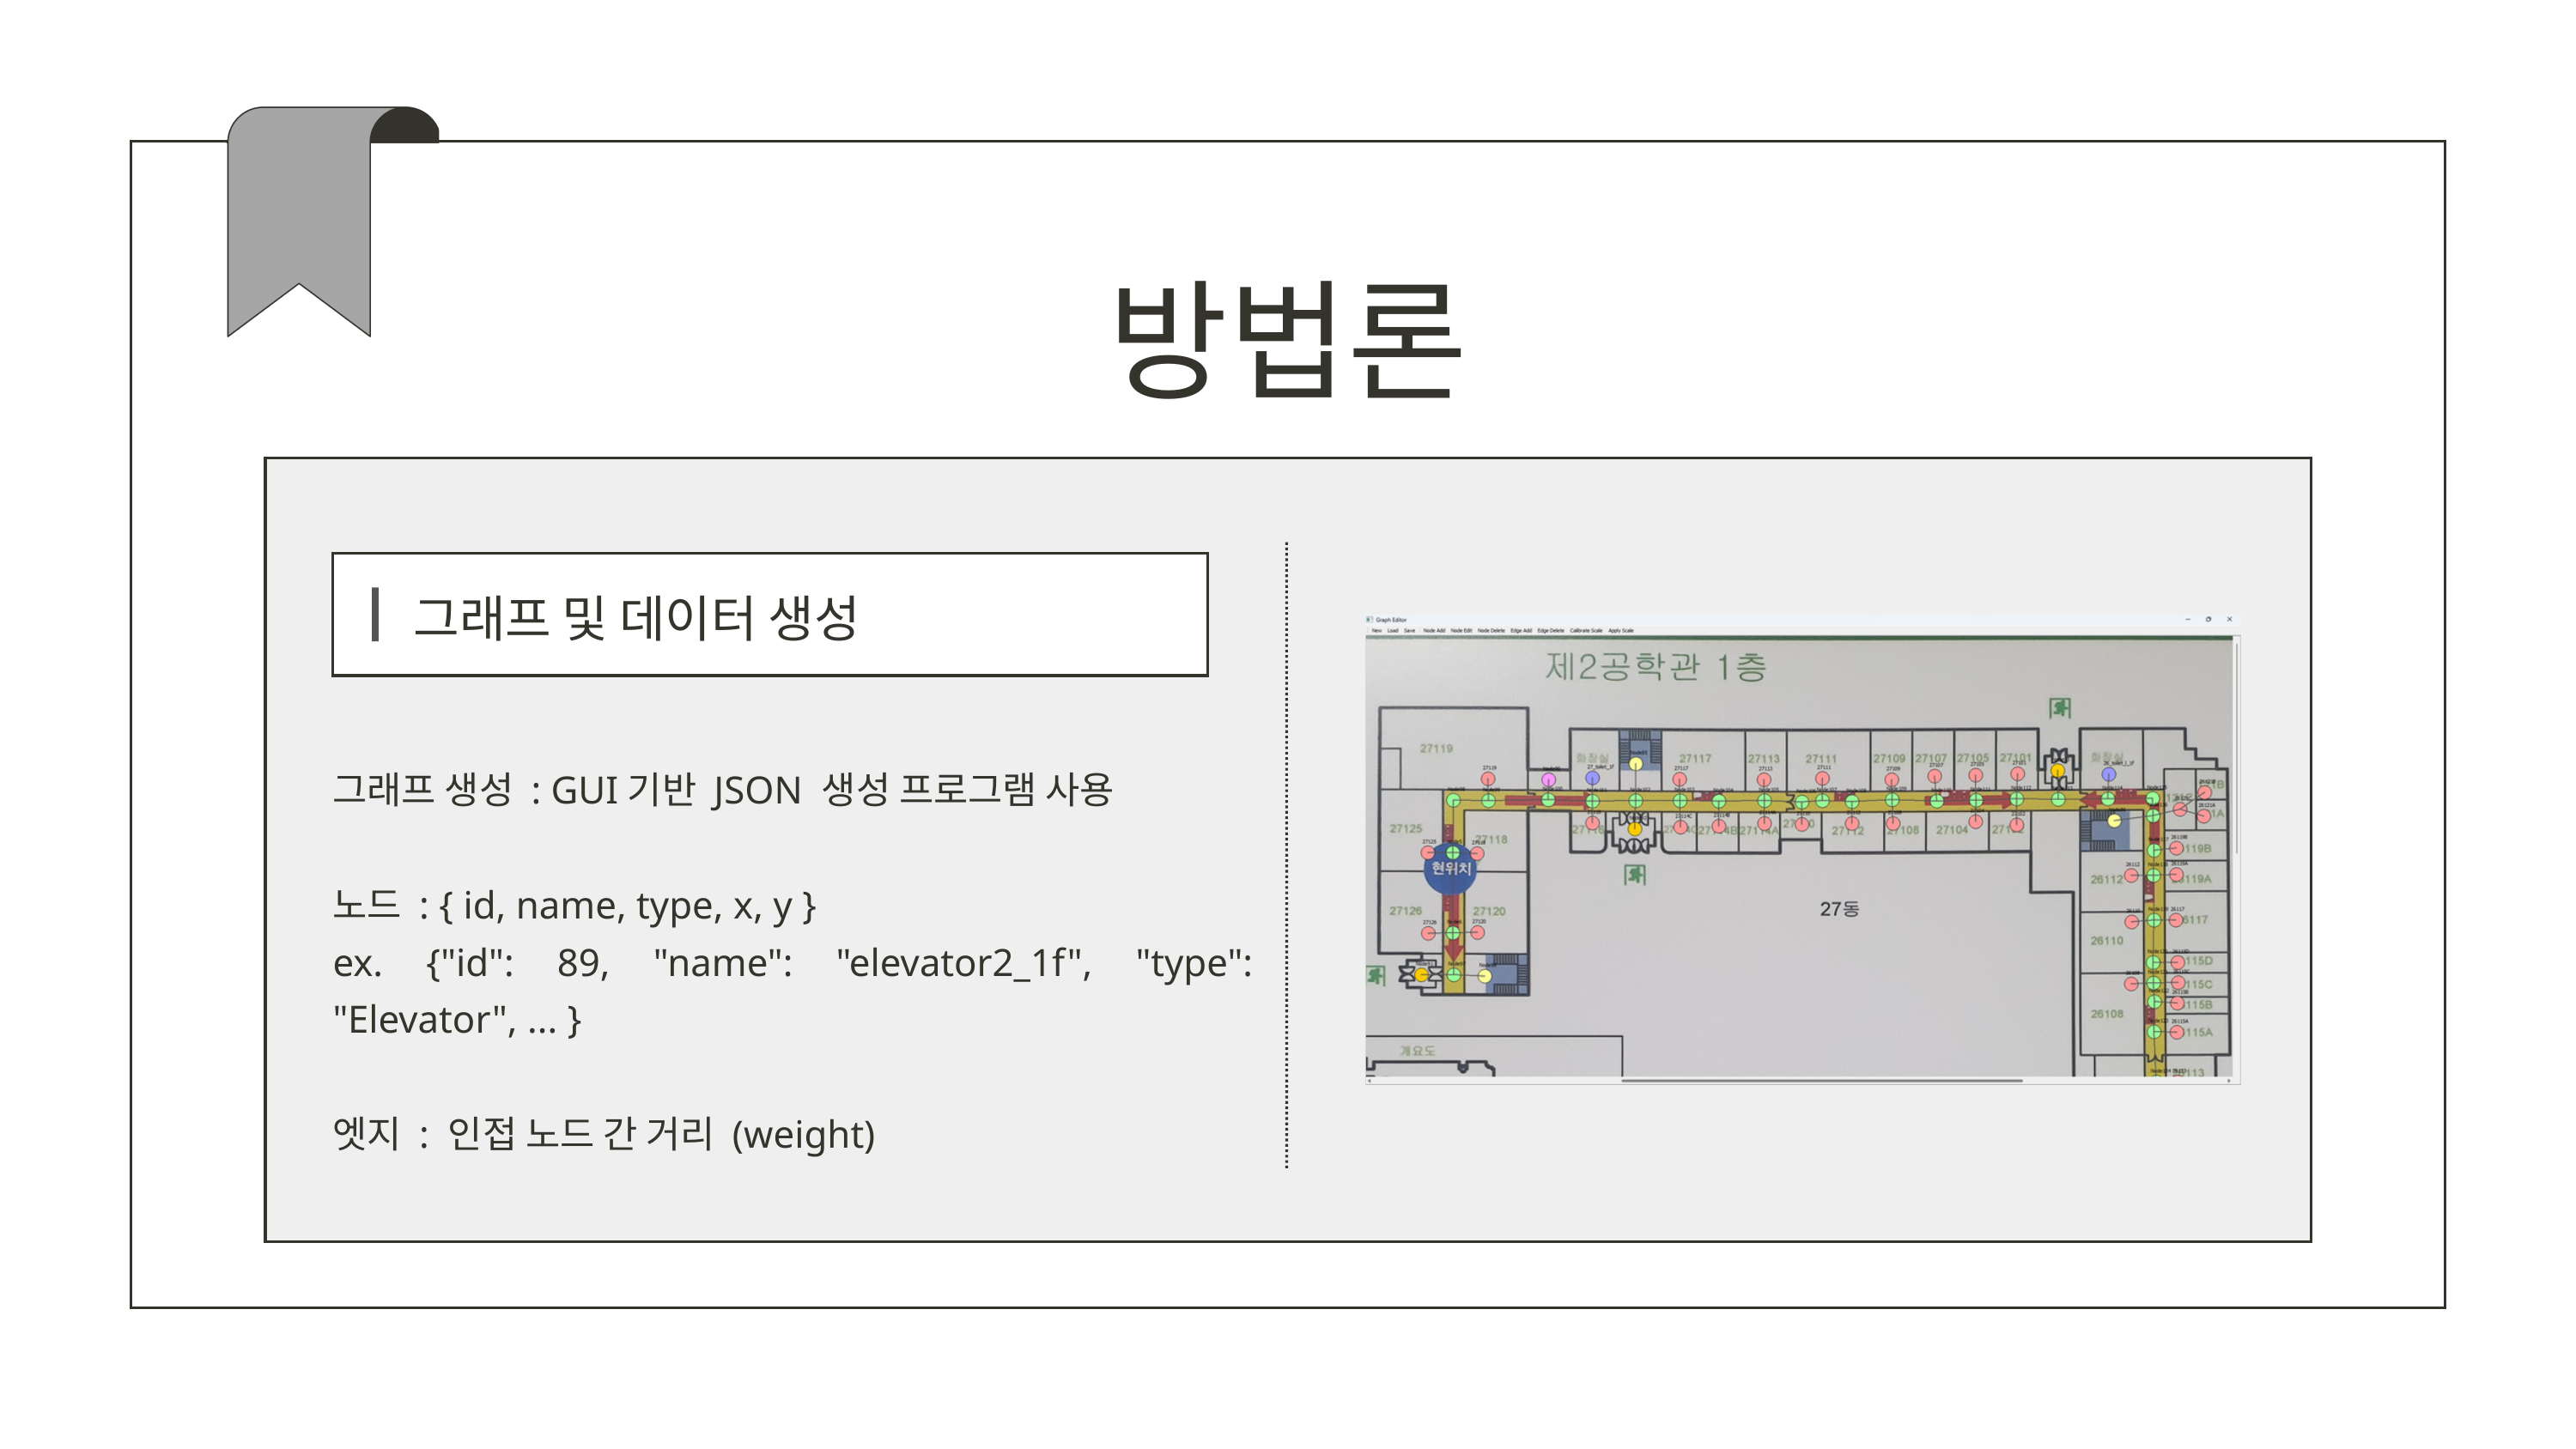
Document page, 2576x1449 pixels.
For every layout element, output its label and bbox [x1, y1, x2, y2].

text_box [264, 458, 2312, 1243]
text_box [226, 106, 440, 138]
text_box [131, 140, 2445, 1308]
text_box [332, 553, 1209, 676]
